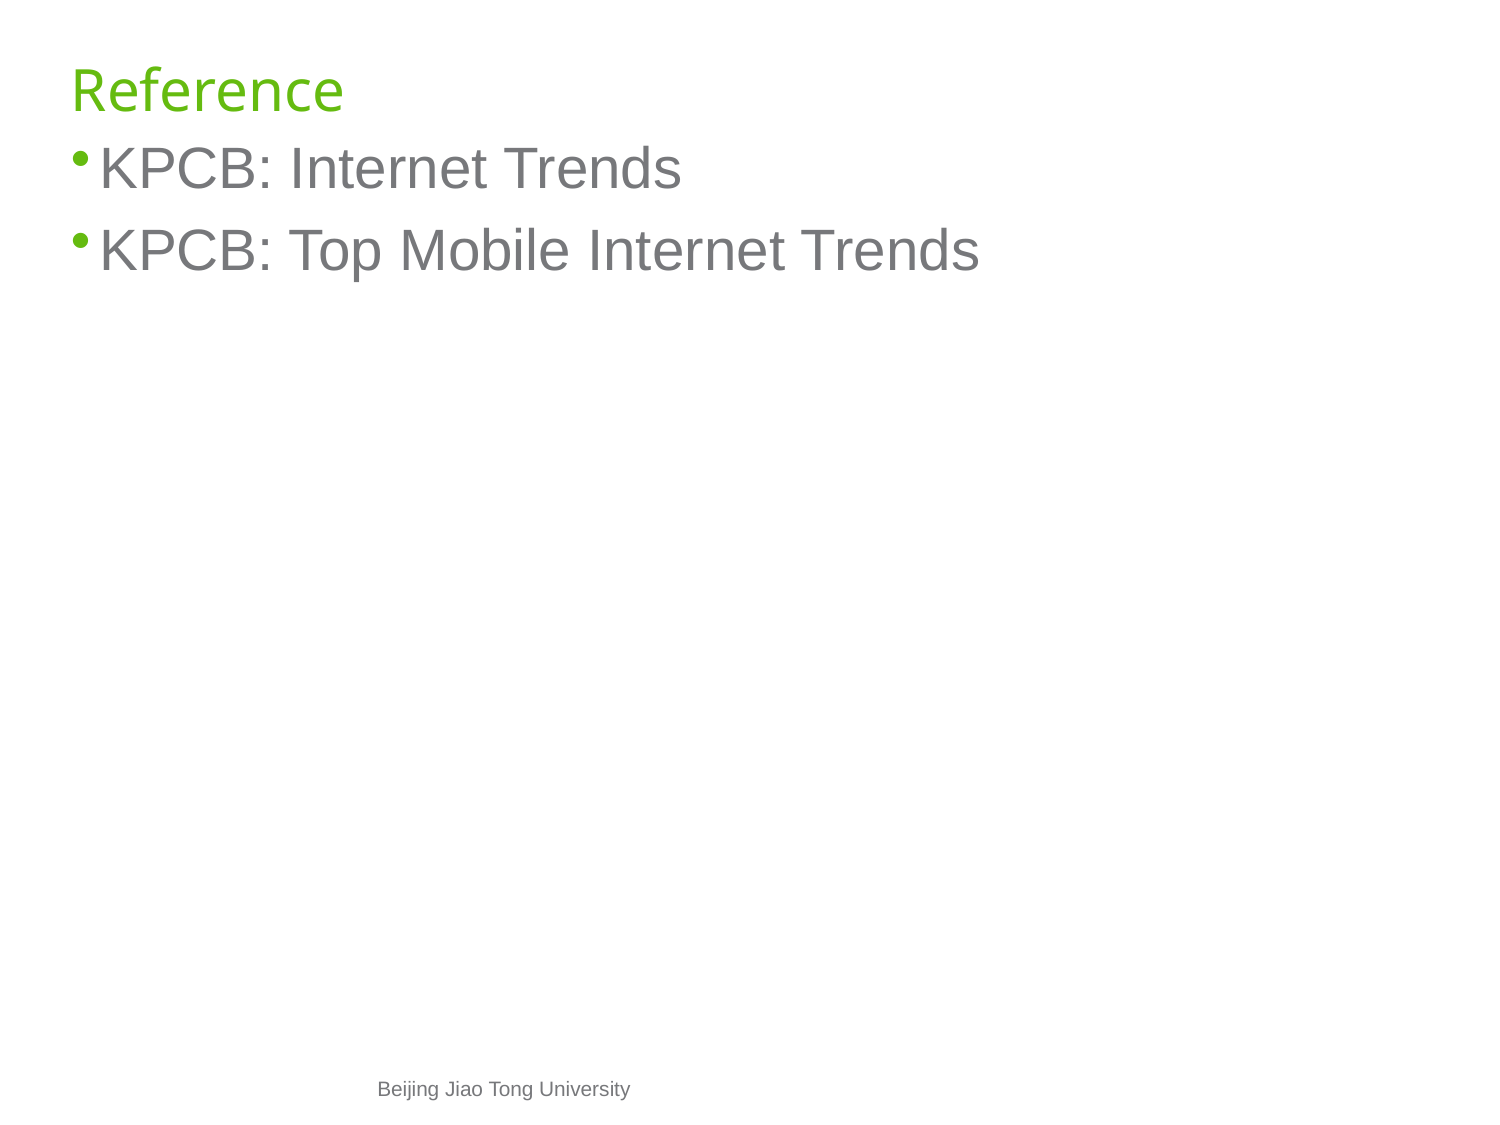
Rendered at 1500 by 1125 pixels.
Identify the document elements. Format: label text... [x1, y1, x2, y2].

list Beijing Jiao Tong University [263, 1075, 751, 1120]
title Reference [70, 52, 1430, 130]
list KPCB: Internet Trends KPCB: Top Mobile Internet Trends [70, 130, 1430, 1012]
